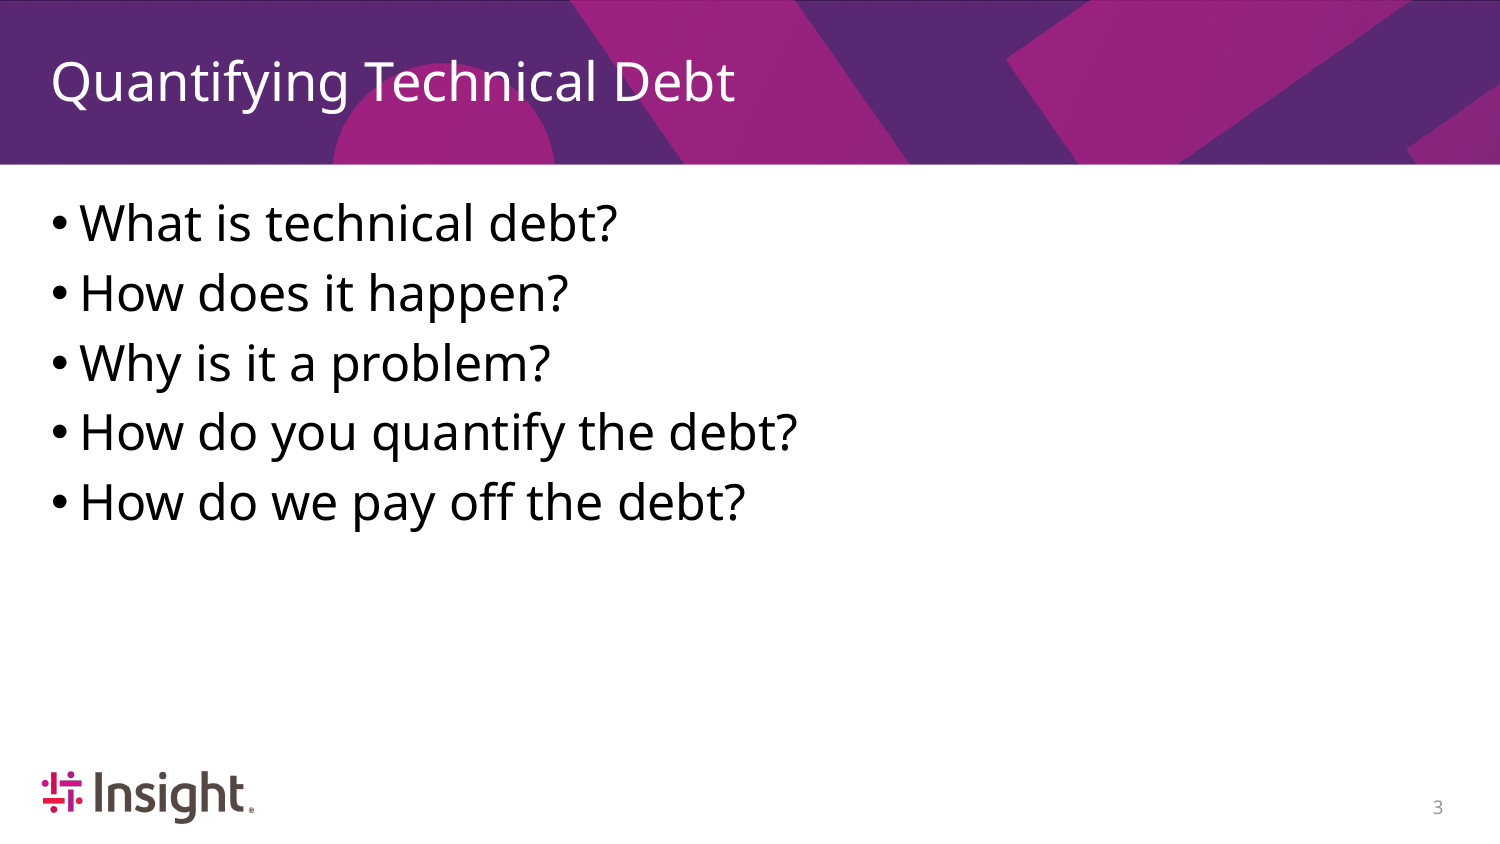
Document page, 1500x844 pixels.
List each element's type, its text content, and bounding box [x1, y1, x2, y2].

picture [21, 750, 274, 844]
picture [0, 0, 1500, 264]
list What is technical debt? How does it happen? Why is it a problem? How do you quantify the debt? How do we pay off the debt? [35, 191, 1461, 733]
title Quantifying Technical Debt [35, 27, 1466, 140]
